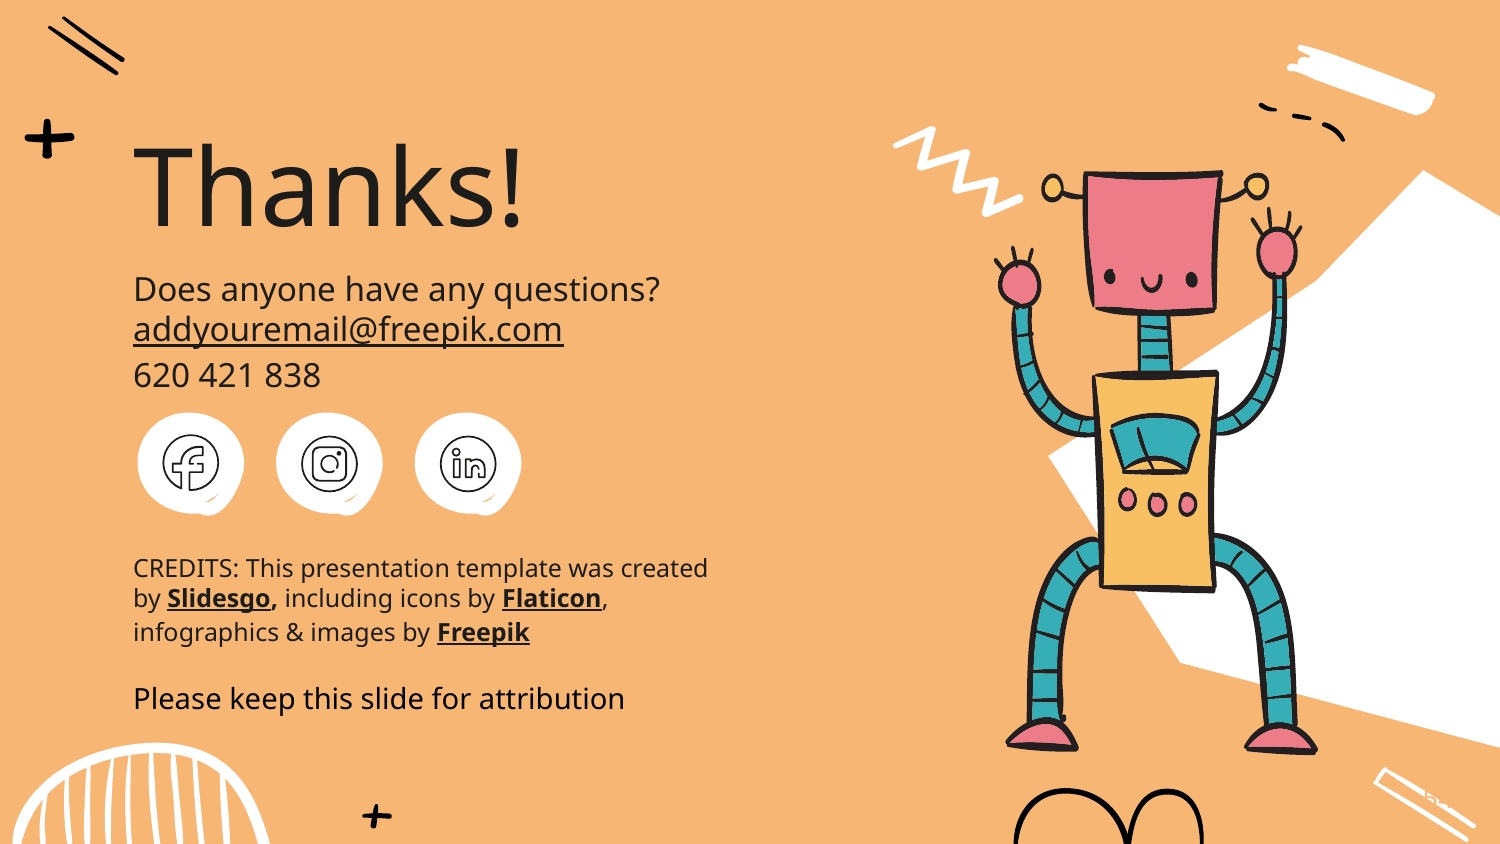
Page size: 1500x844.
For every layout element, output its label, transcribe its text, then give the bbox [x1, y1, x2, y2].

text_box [300, 435, 359, 493]
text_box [275, 412, 384, 516]
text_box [993, 169, 1319, 756]
slide_number 54 [1378, 766, 1469, 832]
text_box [439, 435, 497, 493]
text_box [414, 412, 522, 516]
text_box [137, 412, 245, 516]
subtitle Does anyone have any questions? addyouremail@freepik.com 620 421 838 [118, 253, 807, 392]
title Thanks! [118, 88, 807, 253]
text_box Please keep this slide for attribution [118, 665, 750, 756]
